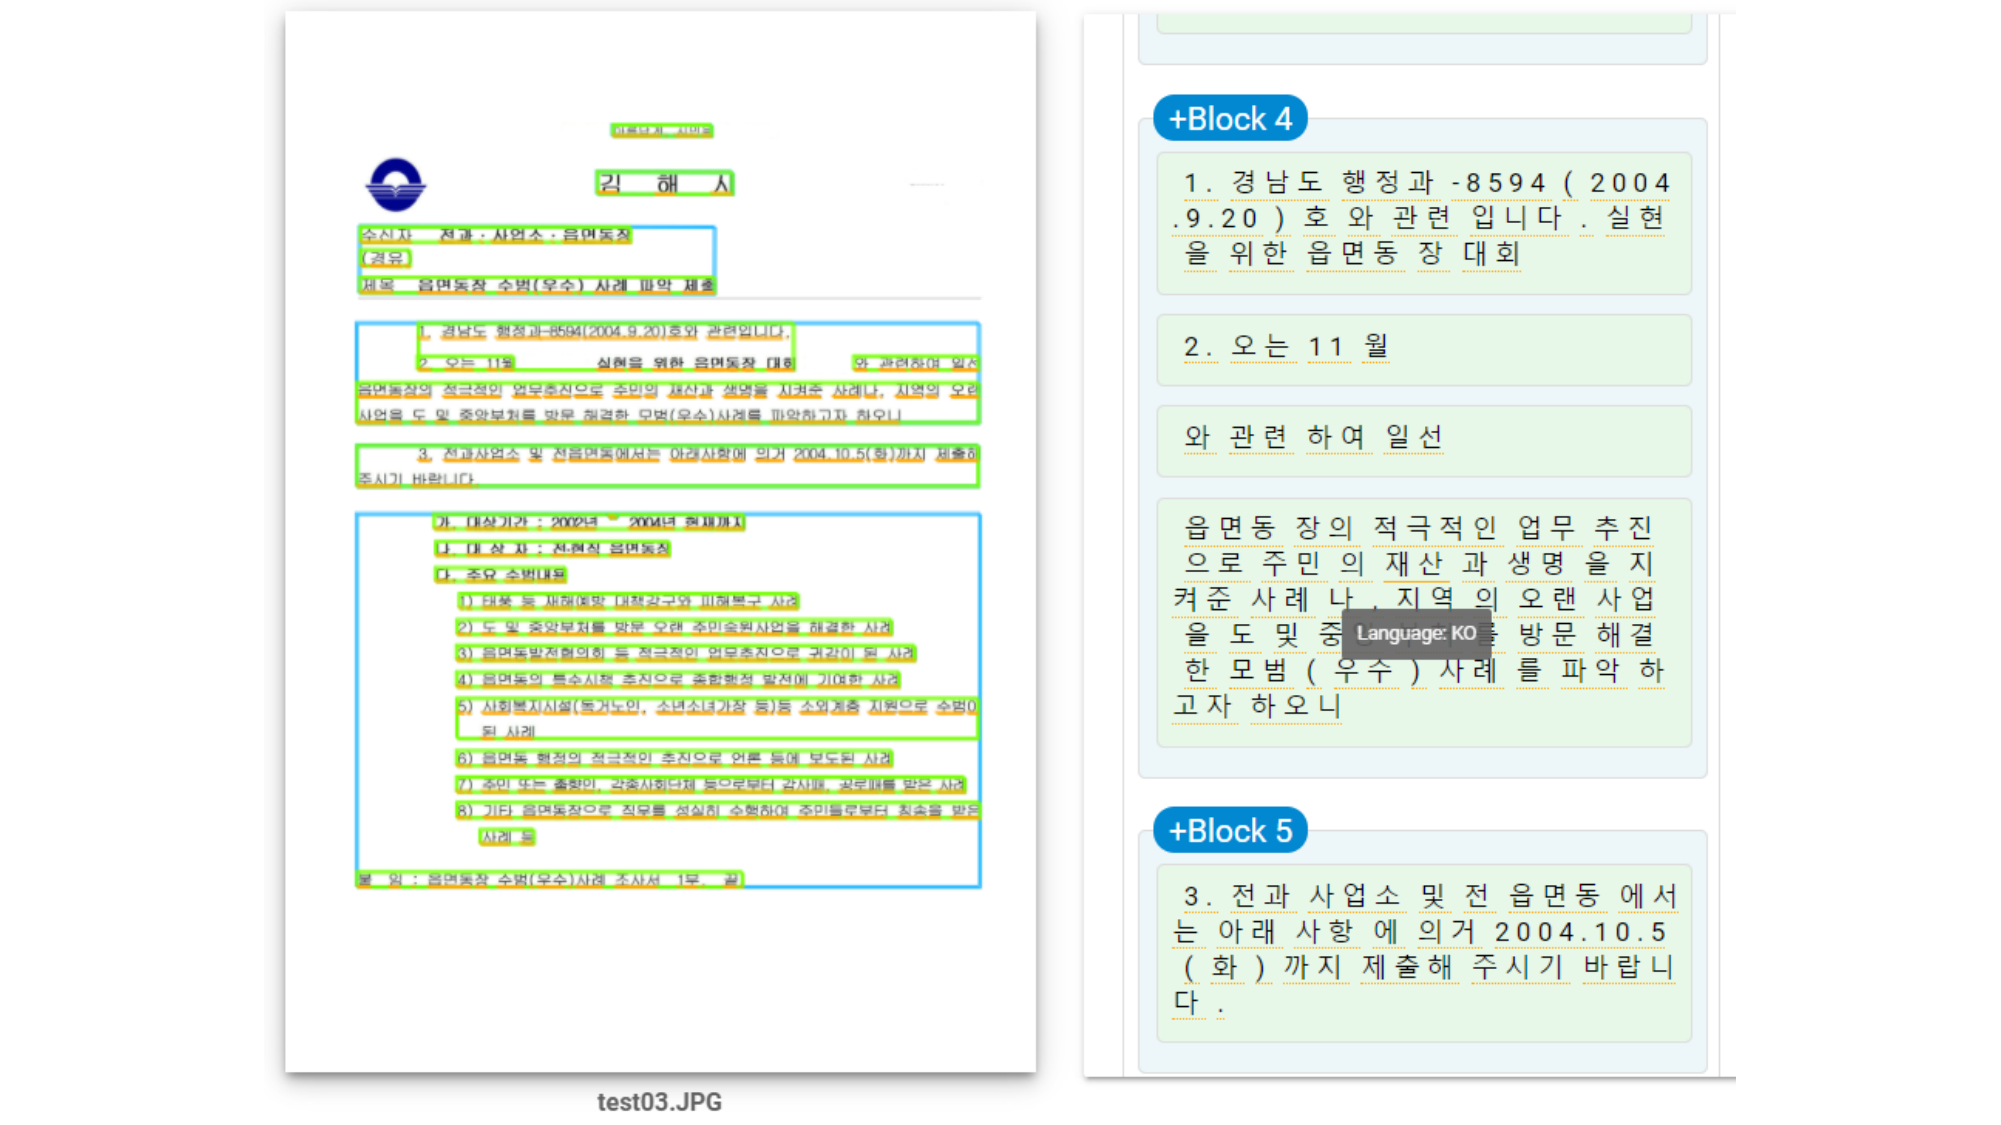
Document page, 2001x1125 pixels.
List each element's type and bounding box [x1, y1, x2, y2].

picture [264, 0, 1736, 1125]
